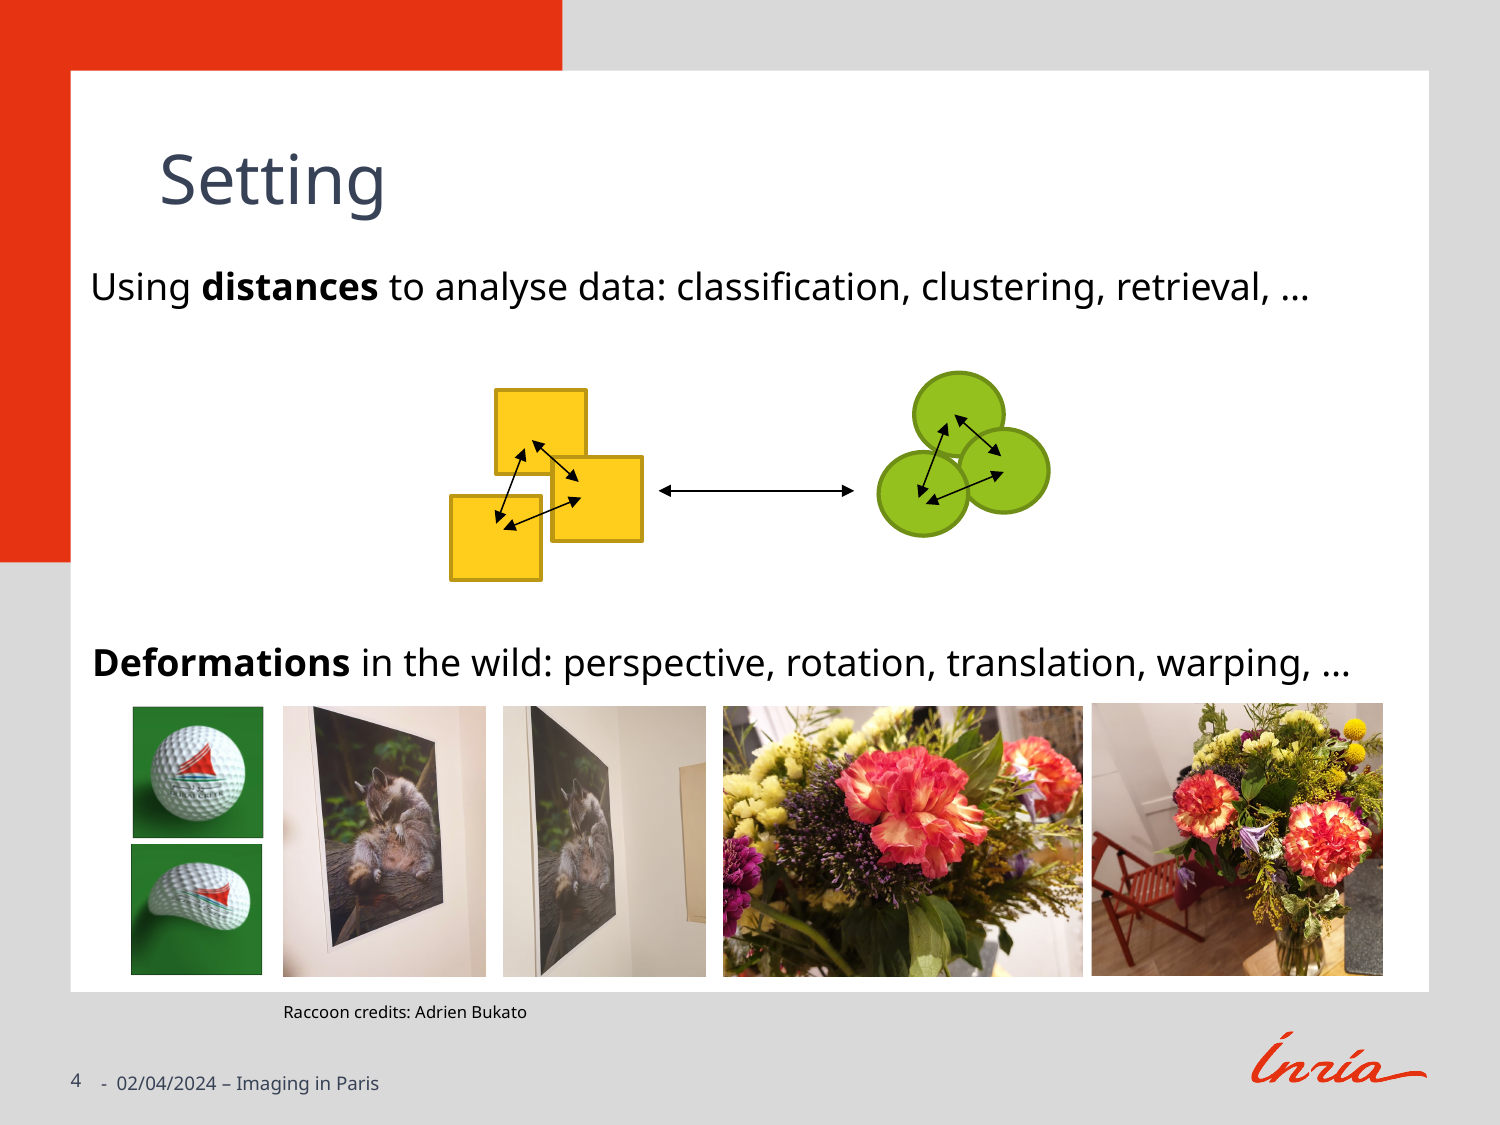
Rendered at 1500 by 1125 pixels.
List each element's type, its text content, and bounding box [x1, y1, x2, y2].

text_box Deformations in the wild: perspective, rotation, translation, warping, … [77, 631, 1367, 691]
slide_number 4 [70, 1046, 95, 1094]
picture [722, 706, 1084, 977]
picture [130, 706, 266, 839]
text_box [450, 372, 1049, 580]
footer - [95, 1046, 113, 1094]
picture [502, 706, 706, 977]
picture [127, 843, 266, 977]
picture [1091, 703, 1384, 976]
picture [1243, 1023, 1435, 1091]
list Setting [159, 135, 1341, 232]
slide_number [116, 1046, 559, 1094]
picture [282, 706, 486, 977]
text_box Raccoon credits: Adrien Bukato [268, 994, 543, 1029]
text_box Using distances to analyse data: classification, clustering, retrieval, … [75, 255, 1326, 316]
